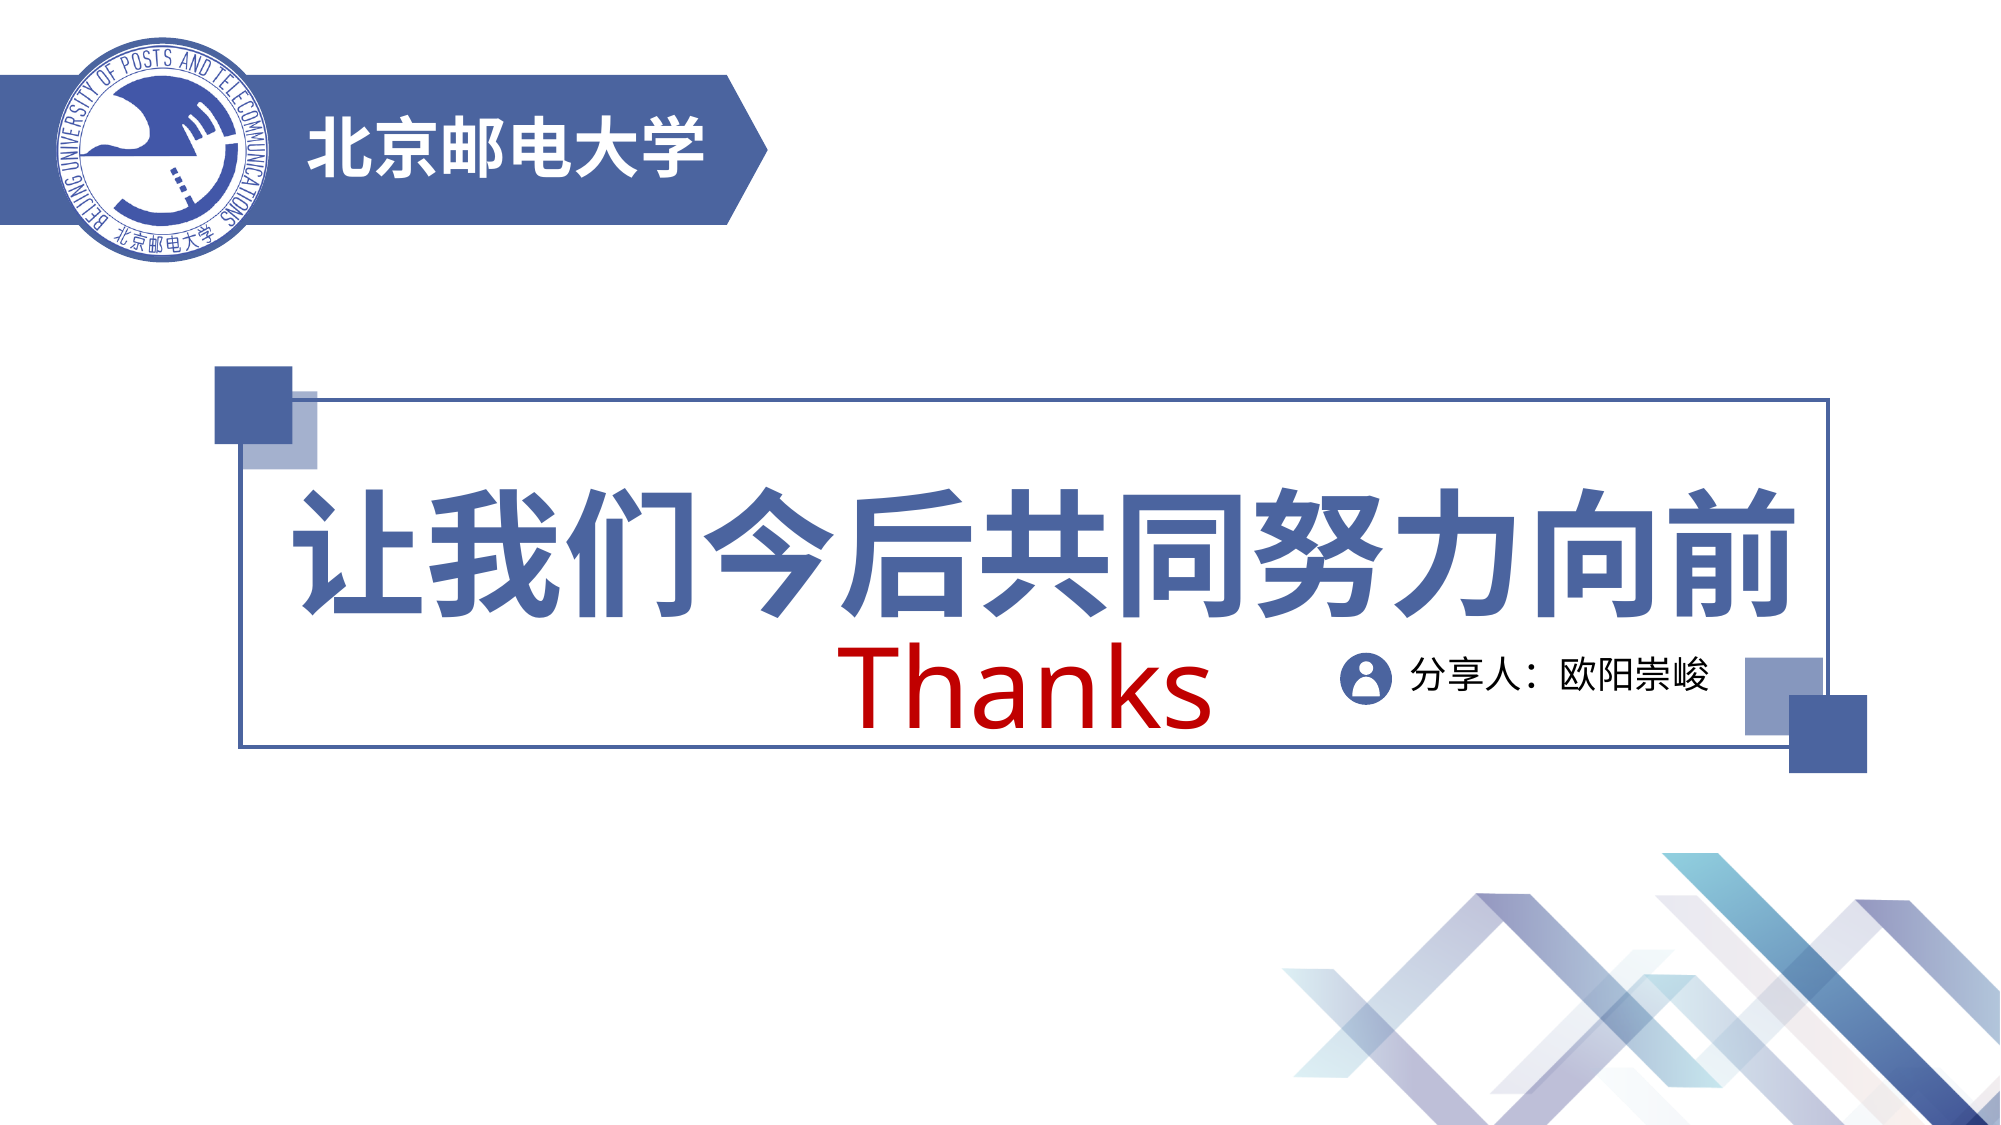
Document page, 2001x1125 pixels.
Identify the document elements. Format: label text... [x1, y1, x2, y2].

text_box [0, 73, 56, 226]
text_box 北京邮电大学 [291, 98, 722, 193]
text_box [1788, 694, 1868, 774]
text_box [239, 390, 318, 470]
text_box [1744, 657, 1824, 736]
text_box [52, 120, 56, 180]
text_box [214, 365, 293, 445]
text_box [128, 39, 197, 45]
text_box [268, 117, 273, 183]
text_box [240, 399, 1829, 748]
text_box Thanks [822, 608, 1231, 759]
picture [1037, 853, 2000, 1125]
picture [56, 45, 268, 257]
text_box 分享人：欧阳崇峻 [1395, 644, 1725, 704]
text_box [1340, 652, 1392, 705]
text_box [268, 73, 769, 226]
text_box [135, 257, 190, 261]
